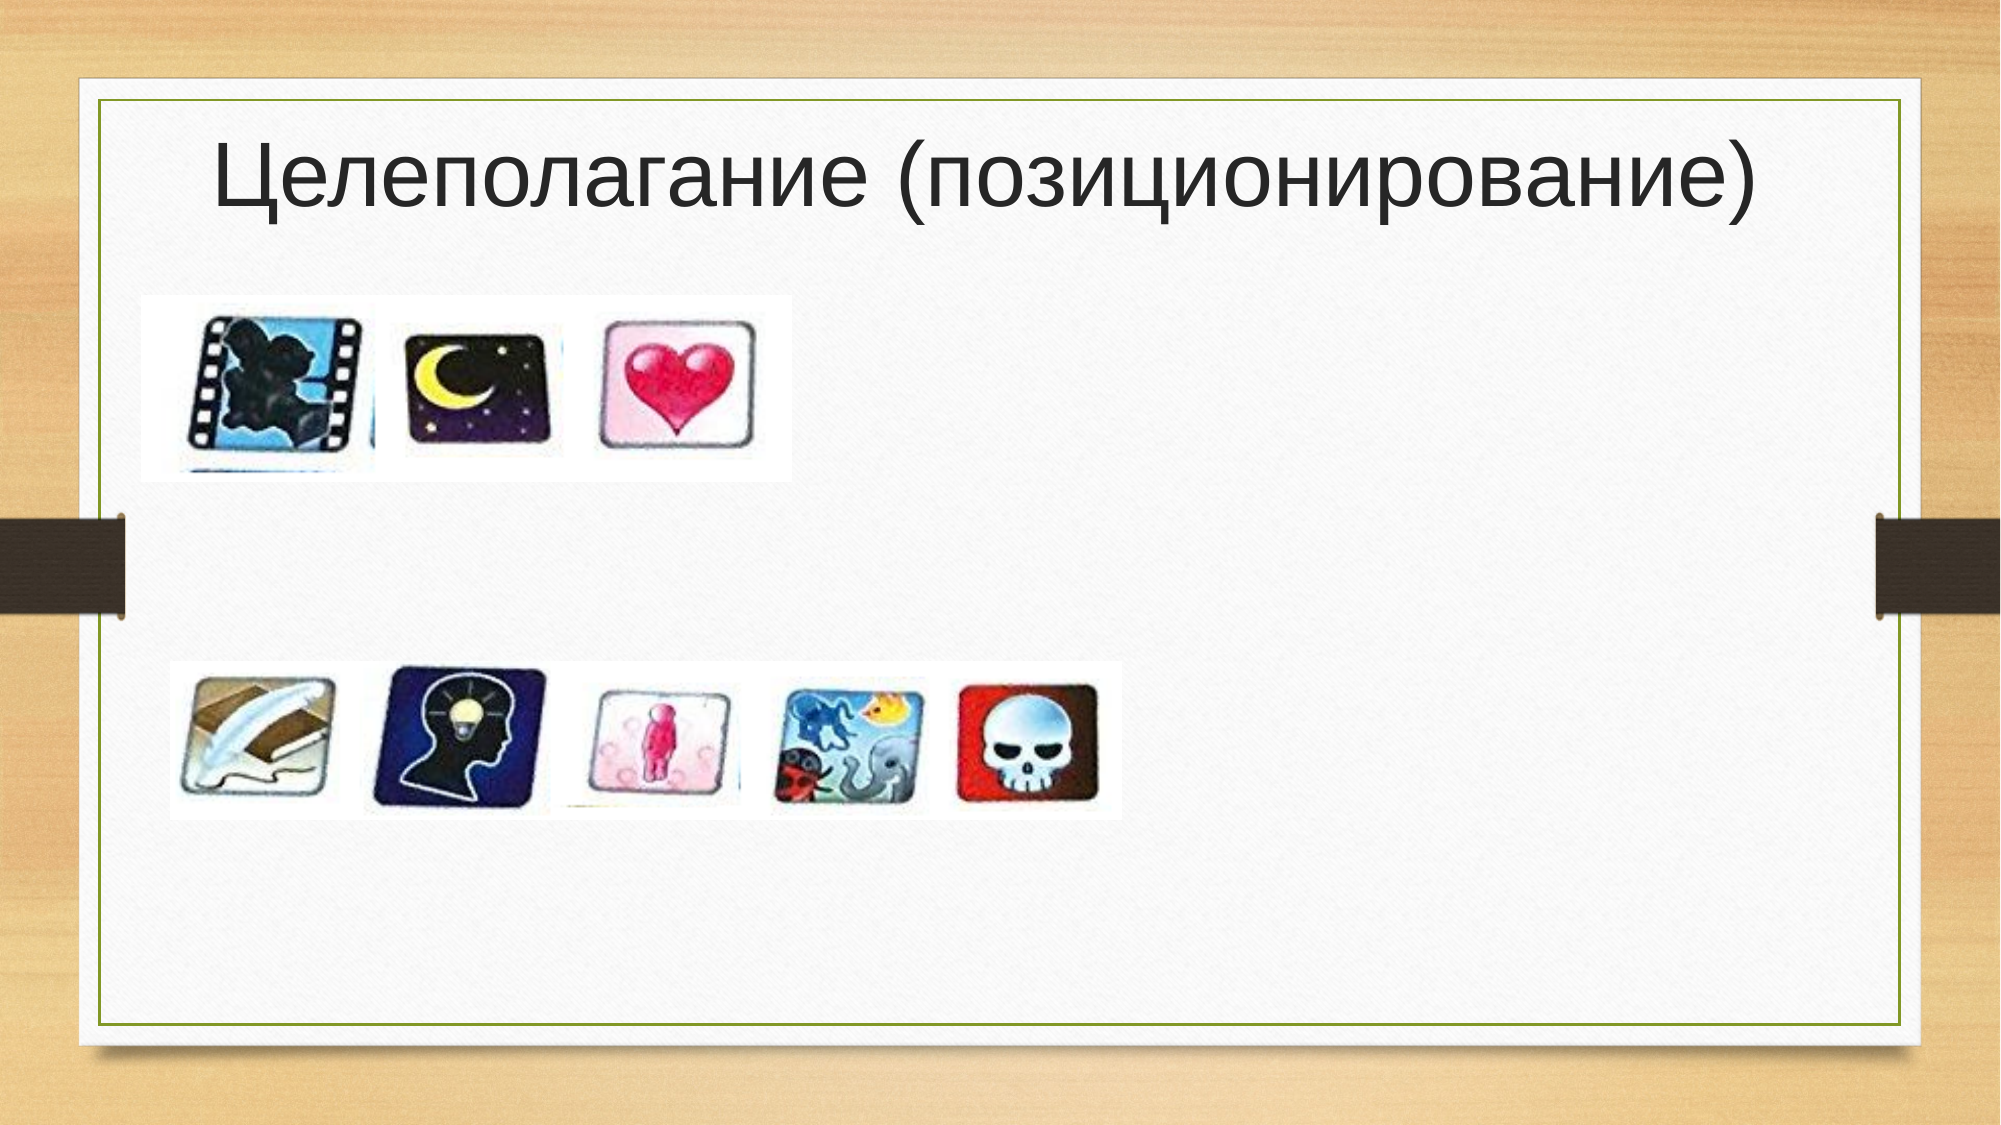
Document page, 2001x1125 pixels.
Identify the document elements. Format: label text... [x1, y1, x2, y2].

picture [0, 0, 2001, 1125]
text_box Целеполагание (позиционирование) [118, 82, 1855, 343]
